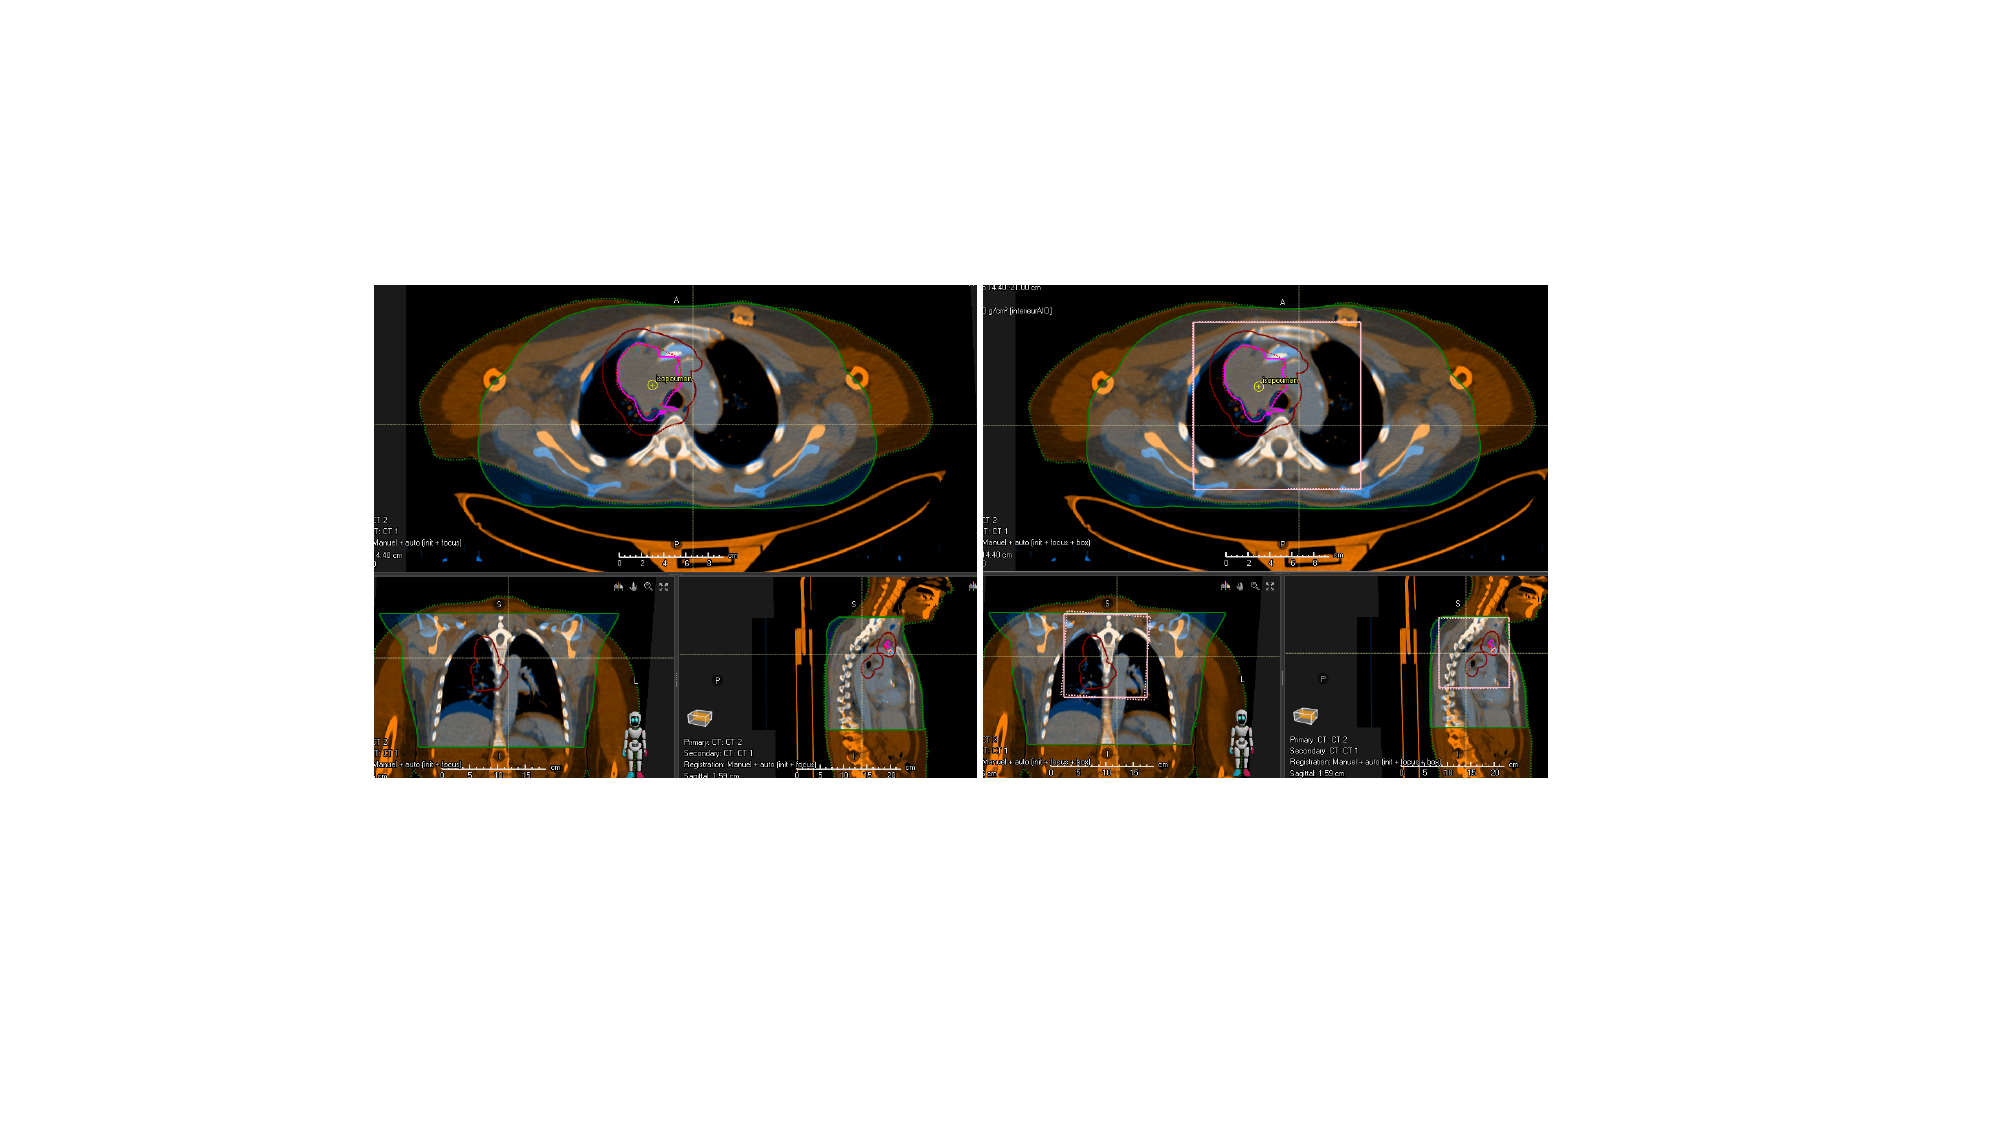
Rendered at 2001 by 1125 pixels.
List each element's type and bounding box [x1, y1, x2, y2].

text_box [374, 285, 1548, 778]
